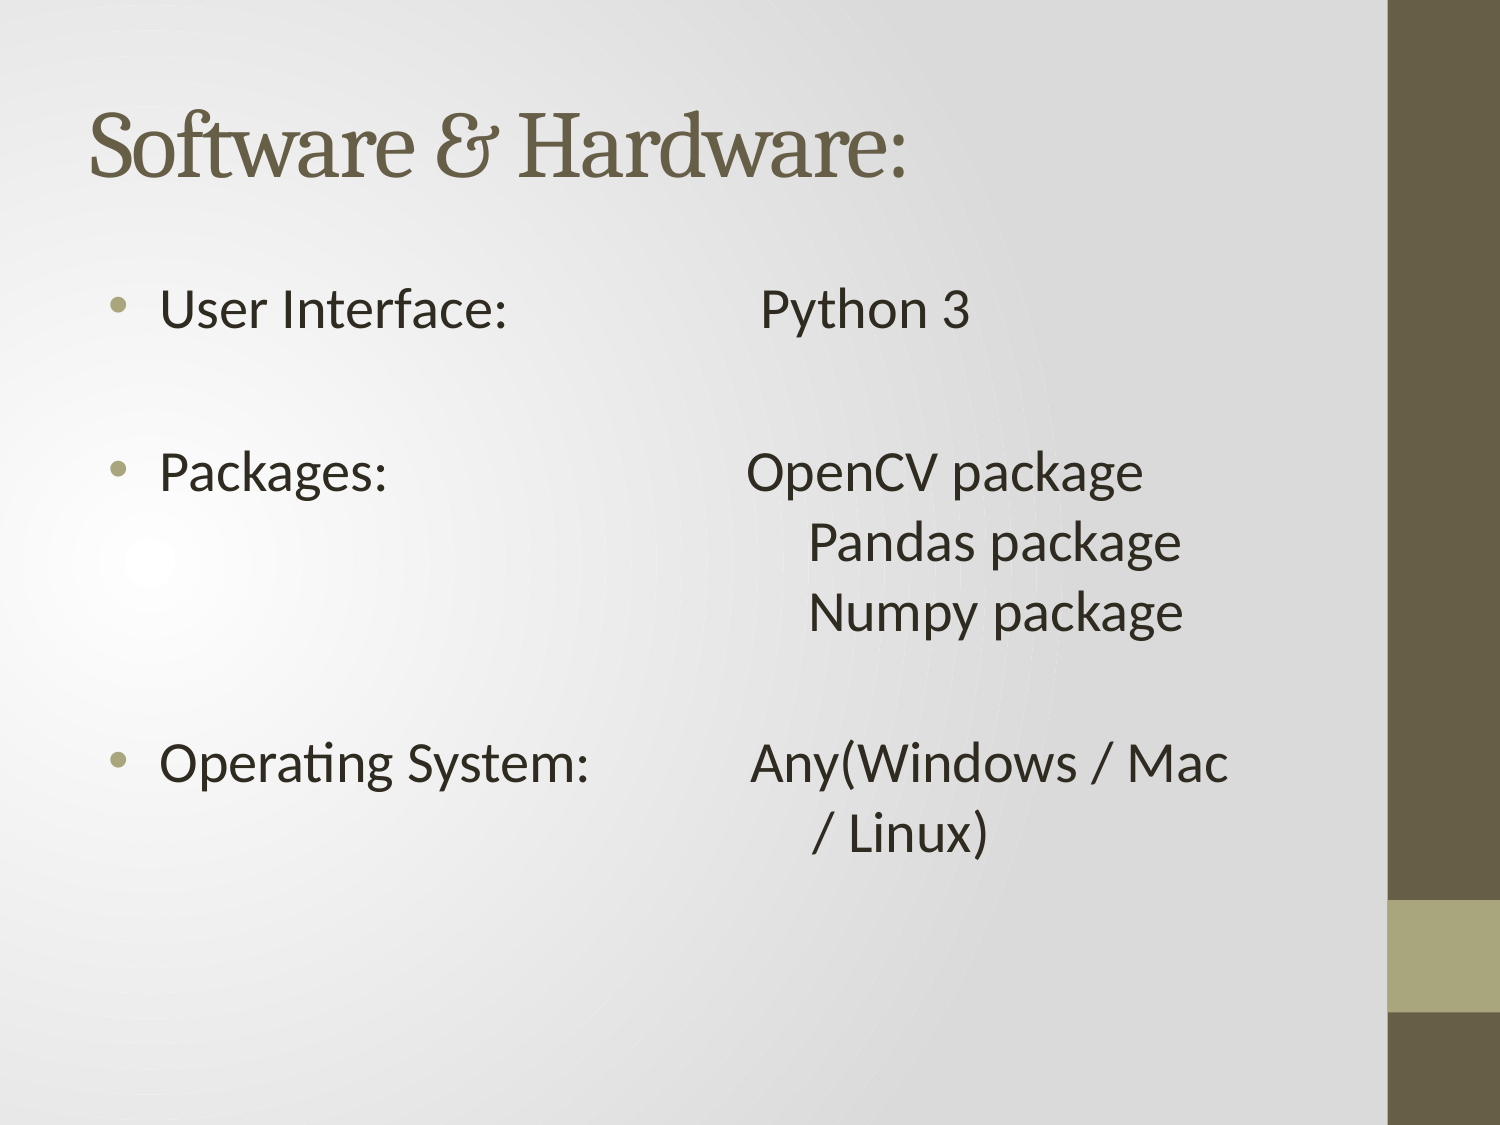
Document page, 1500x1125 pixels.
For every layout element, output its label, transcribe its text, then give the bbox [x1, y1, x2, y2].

list User Interface: Python 3 Packages: OpenCV package Pandas package Numpy package Operating System: Any(Windows / Mac / Linux) [75, 262, 1325, 1050]
title Software & Hardware: [75, 45, 1325, 233]
